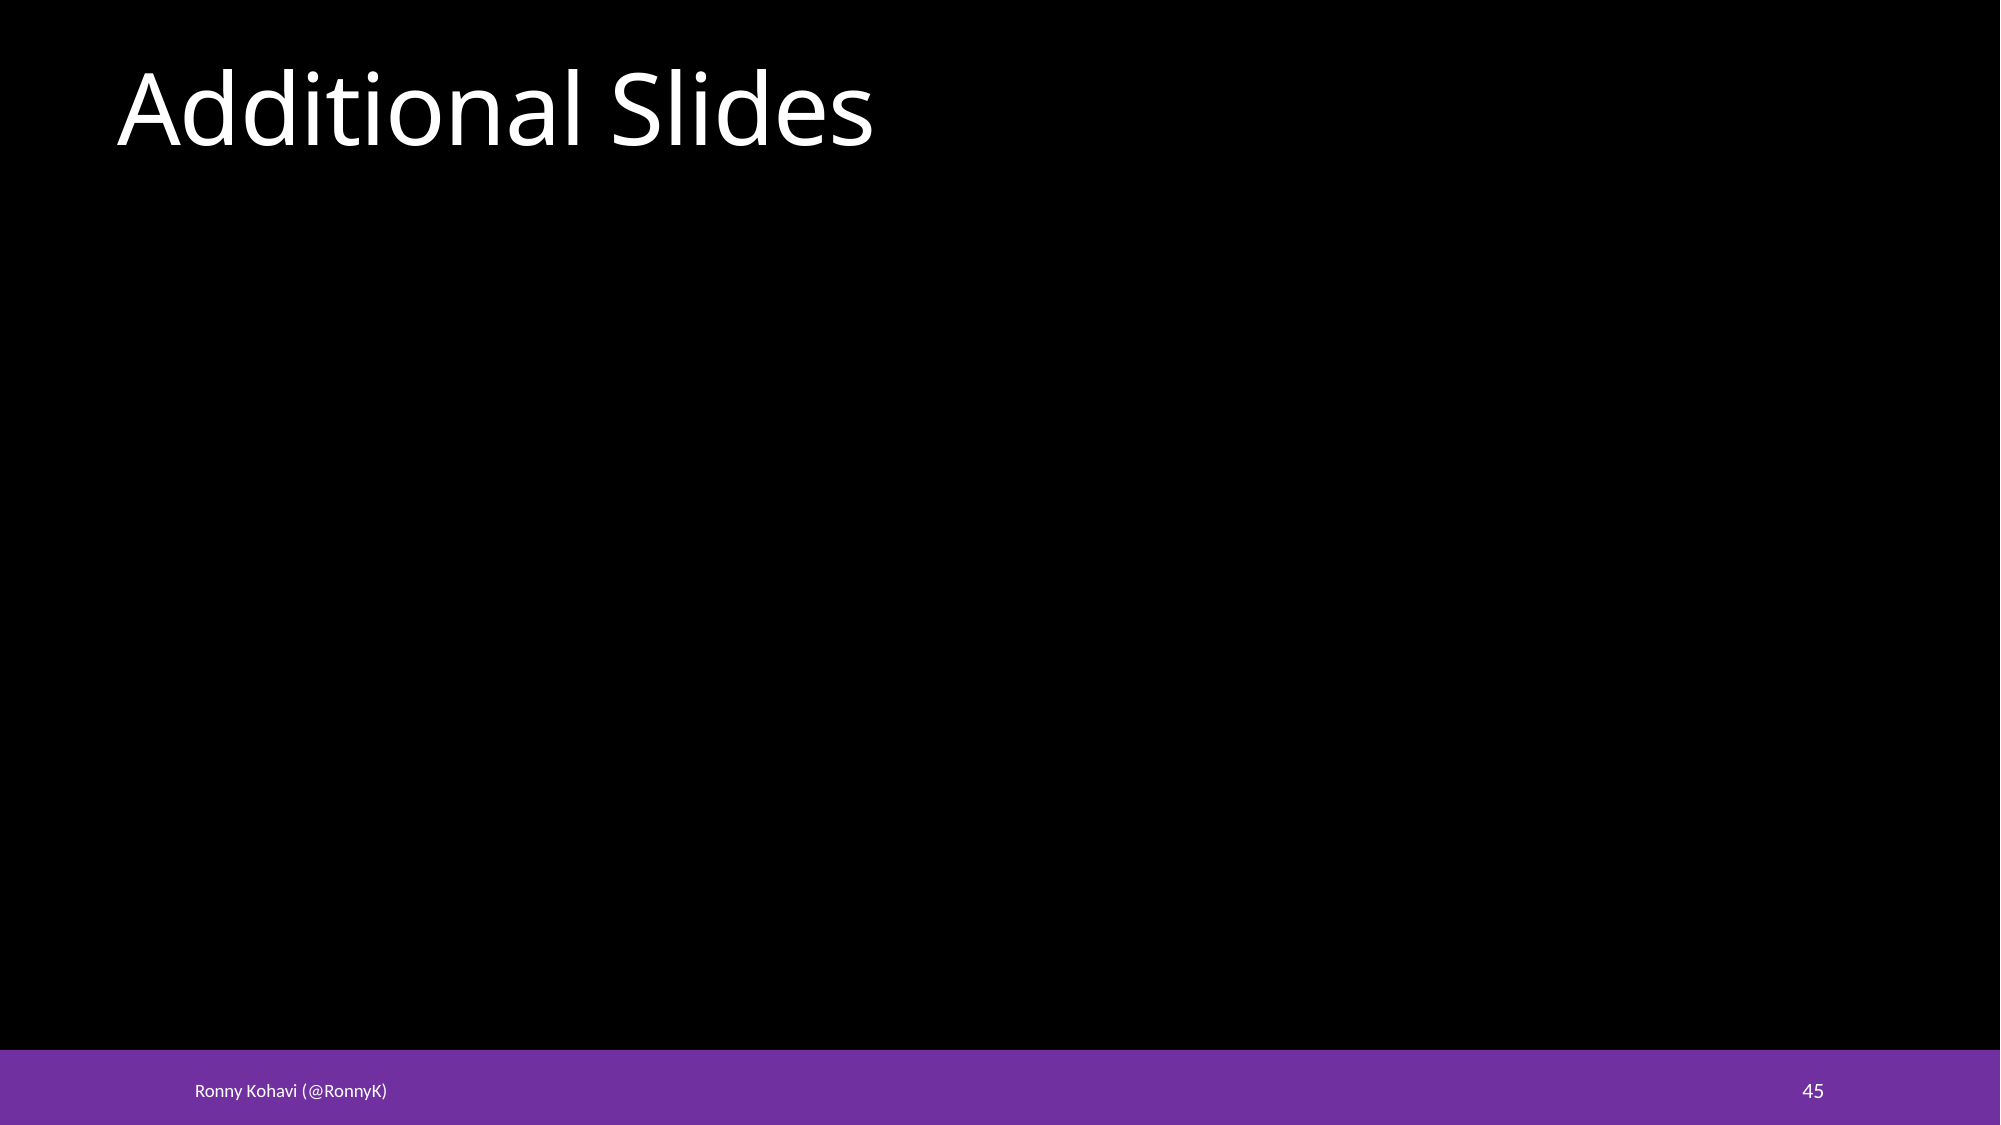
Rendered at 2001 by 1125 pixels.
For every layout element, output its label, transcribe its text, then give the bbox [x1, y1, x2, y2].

slide_number Ronny Kohavi (@RonnyK) [180, 1059, 586, 1120]
title Additional Slides [102, 47, 1944, 174]
slide_number 45 [1624, 1059, 1840, 1120]
